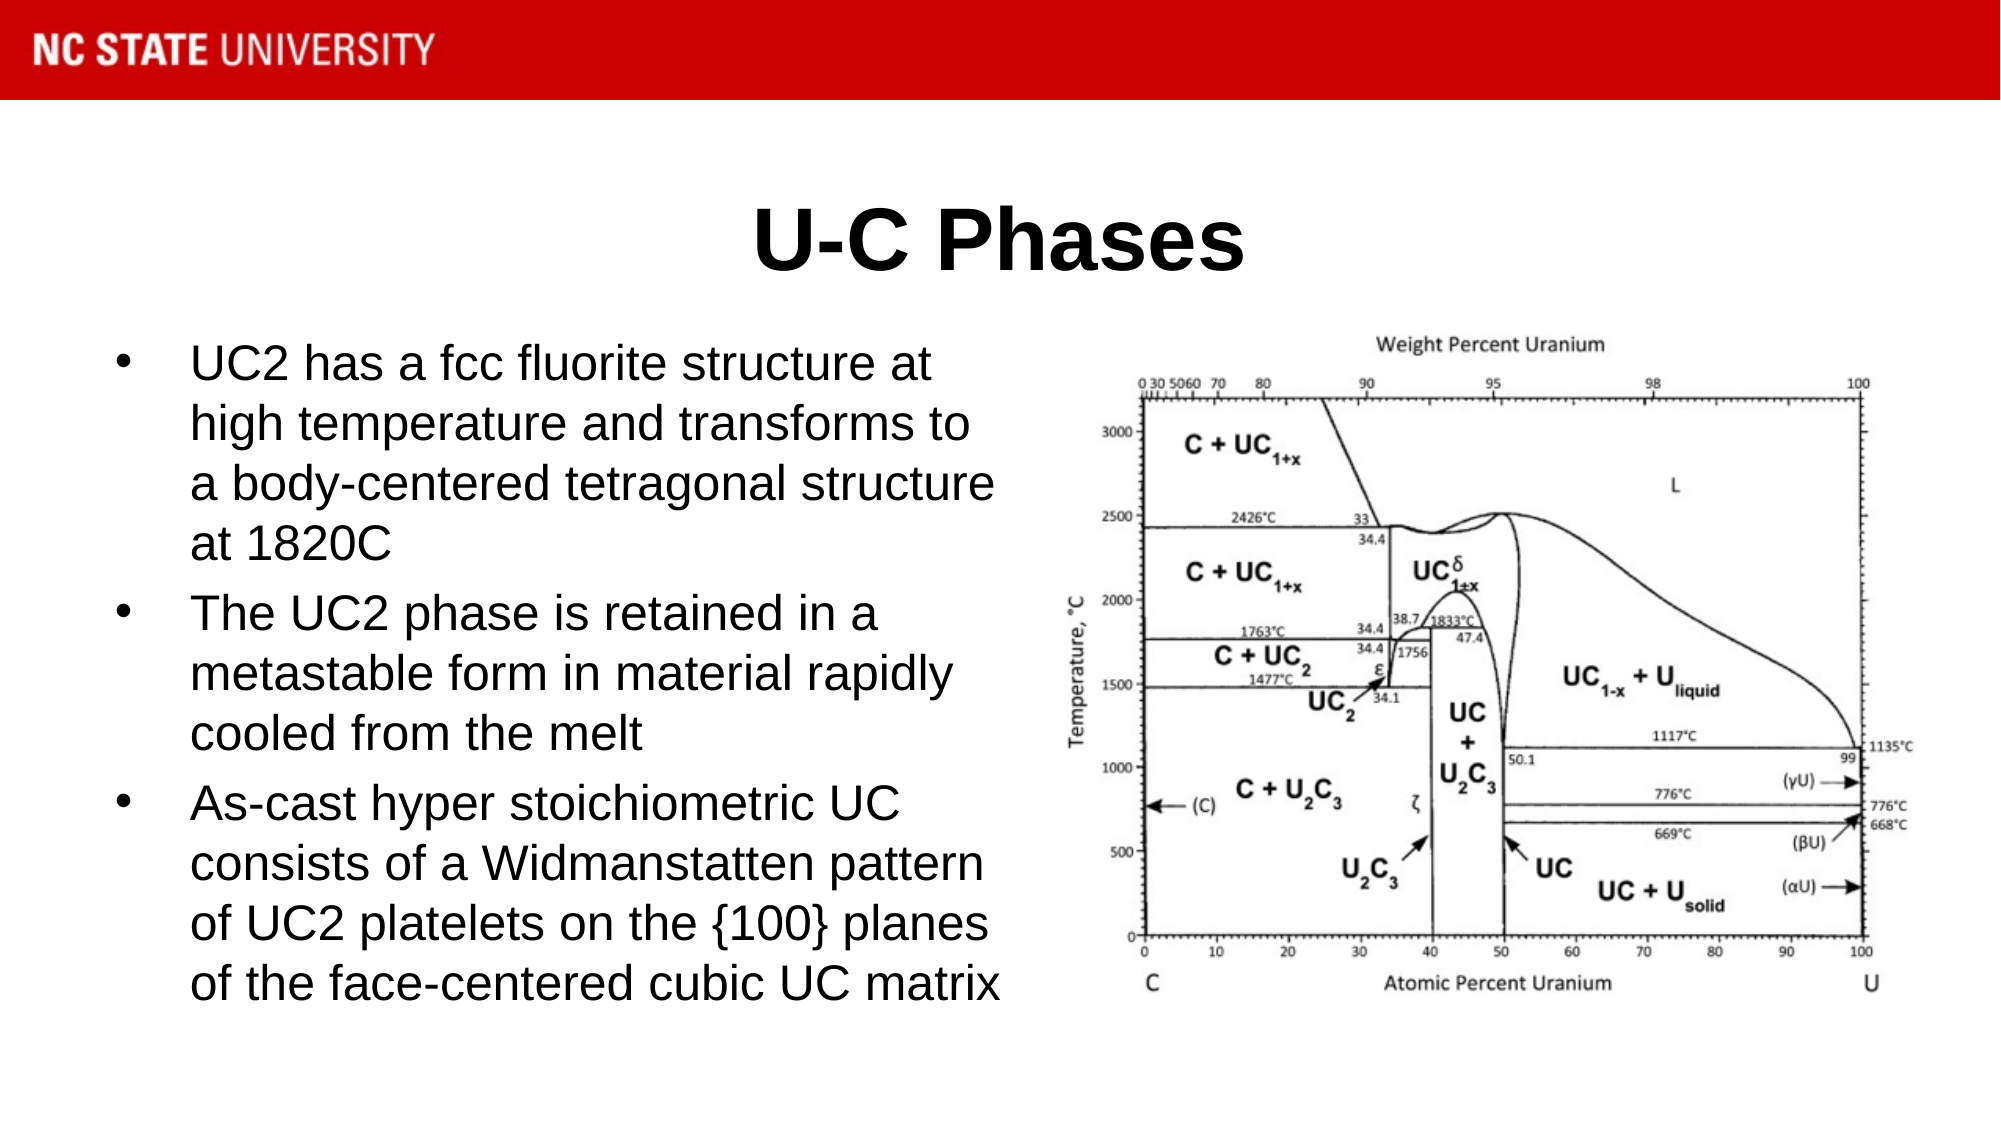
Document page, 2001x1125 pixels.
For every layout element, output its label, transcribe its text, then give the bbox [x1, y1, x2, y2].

picture [0, 0, 2001, 100]
title U-C Phases [99, 147, 1900, 323]
list UC2 has a fcc fluorite structure at high temperature and transforms to a body-centered tetragonal structure at 1820C The UC2 phase is retained in a metastable form in material rapidly cooled from the melt As-cast hyper stoichiometric UC consists of a Widmanstatten pattern of UC2 platelets on the {100} planes of the face-centered cubic UC matrix [99, 322, 1027, 1005]
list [1066, 334, 1915, 994]
